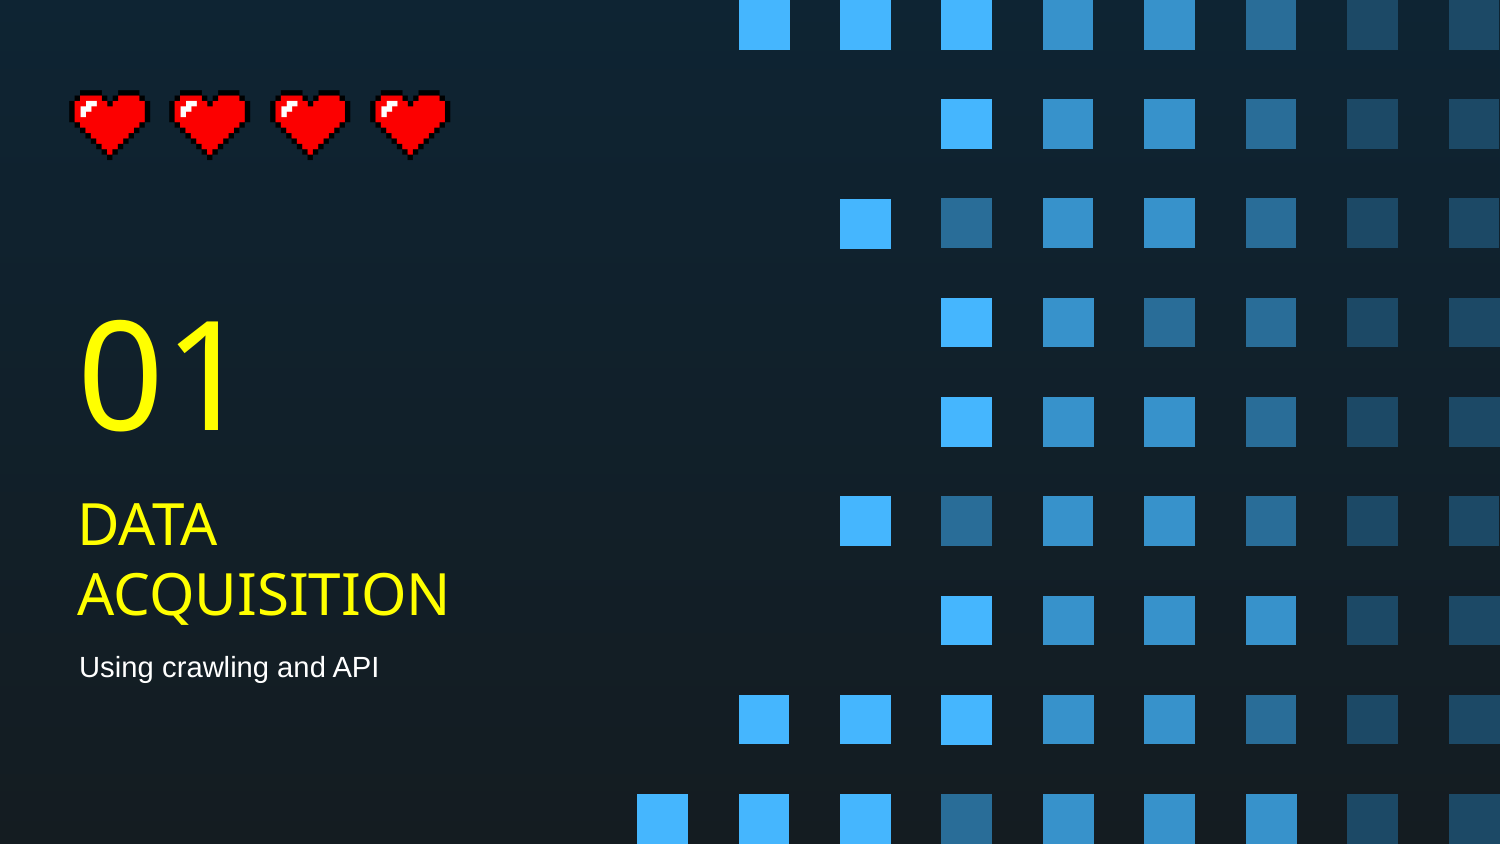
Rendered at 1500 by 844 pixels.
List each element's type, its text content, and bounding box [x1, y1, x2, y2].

picture [162, 77, 258, 173]
title 01 [62, 288, 515, 451]
picture [362, 77, 458, 173]
picture [262, 77, 358, 173]
title DATA ACQUISITION [62, 471, 941, 634]
picture [62, 77, 158, 173]
text_box Using crawling and API [64, 633, 557, 699]
